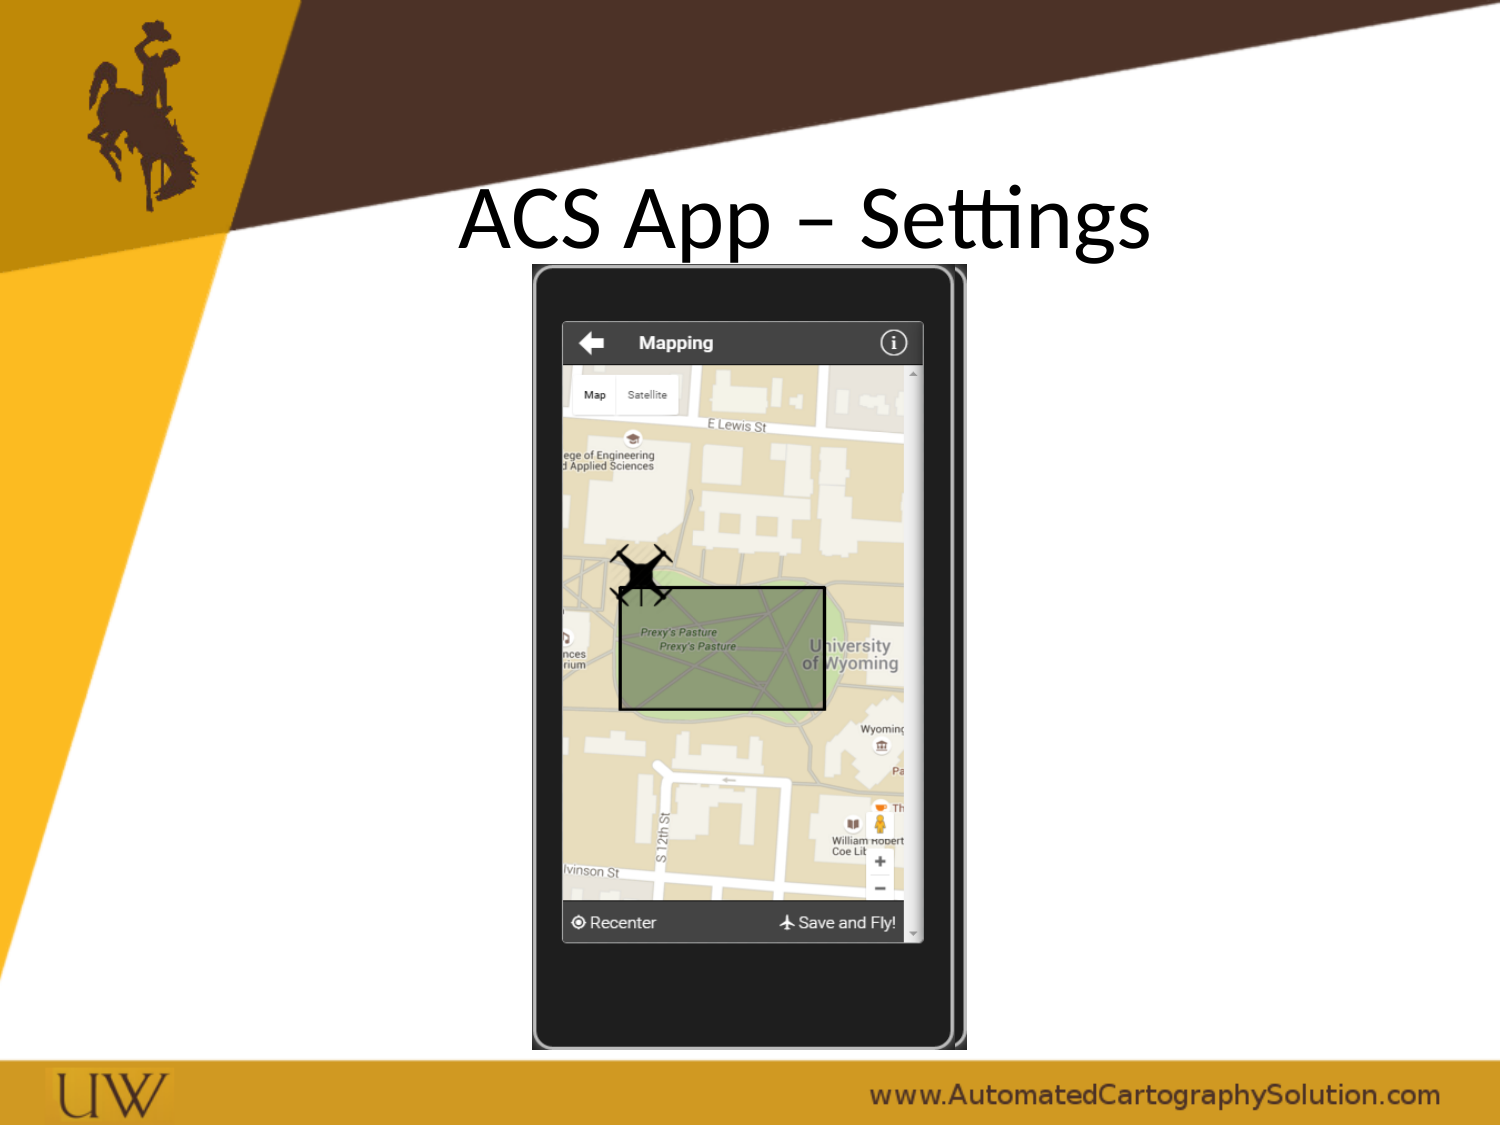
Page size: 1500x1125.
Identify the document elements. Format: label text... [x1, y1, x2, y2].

picture [0, 0, 1500, 1125]
text_box ACS App – Settings [218, 132, 1395, 292]
